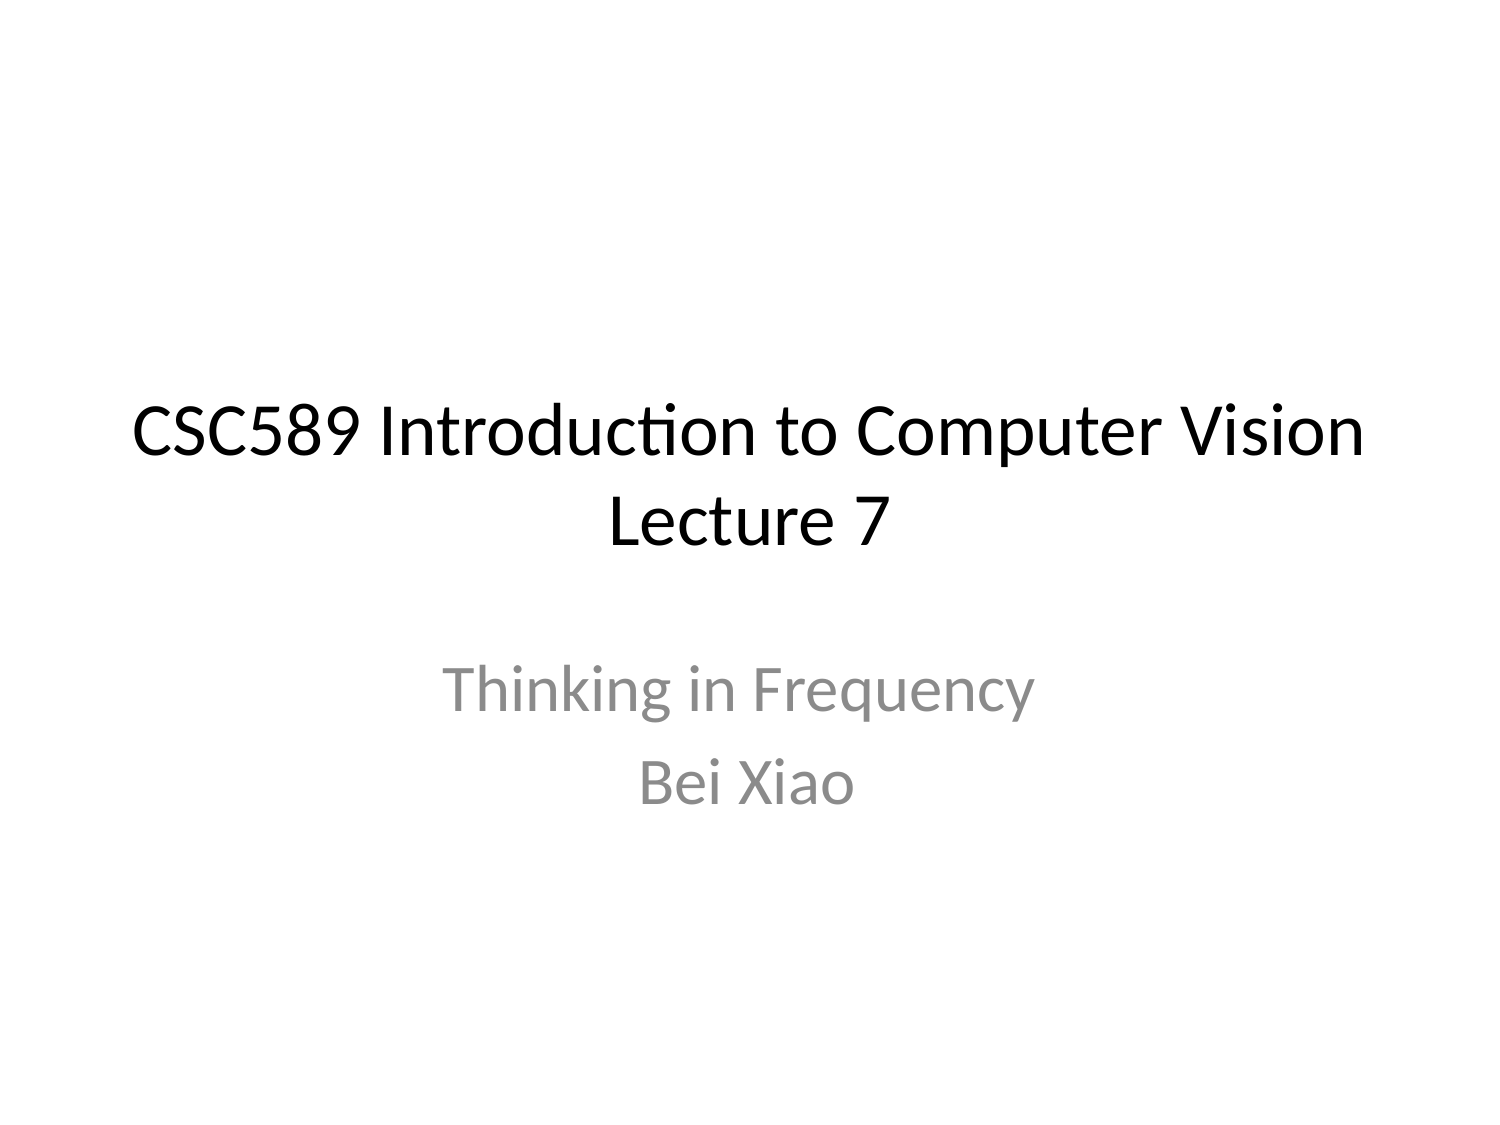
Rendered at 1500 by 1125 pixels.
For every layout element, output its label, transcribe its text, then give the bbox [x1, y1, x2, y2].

title CSC589 Introduction to Computer Vision Lecture 7 [112, 349, 1388, 591]
subtitle Thinking in Frequency Bei Xiao [163, 637, 1331, 925]
